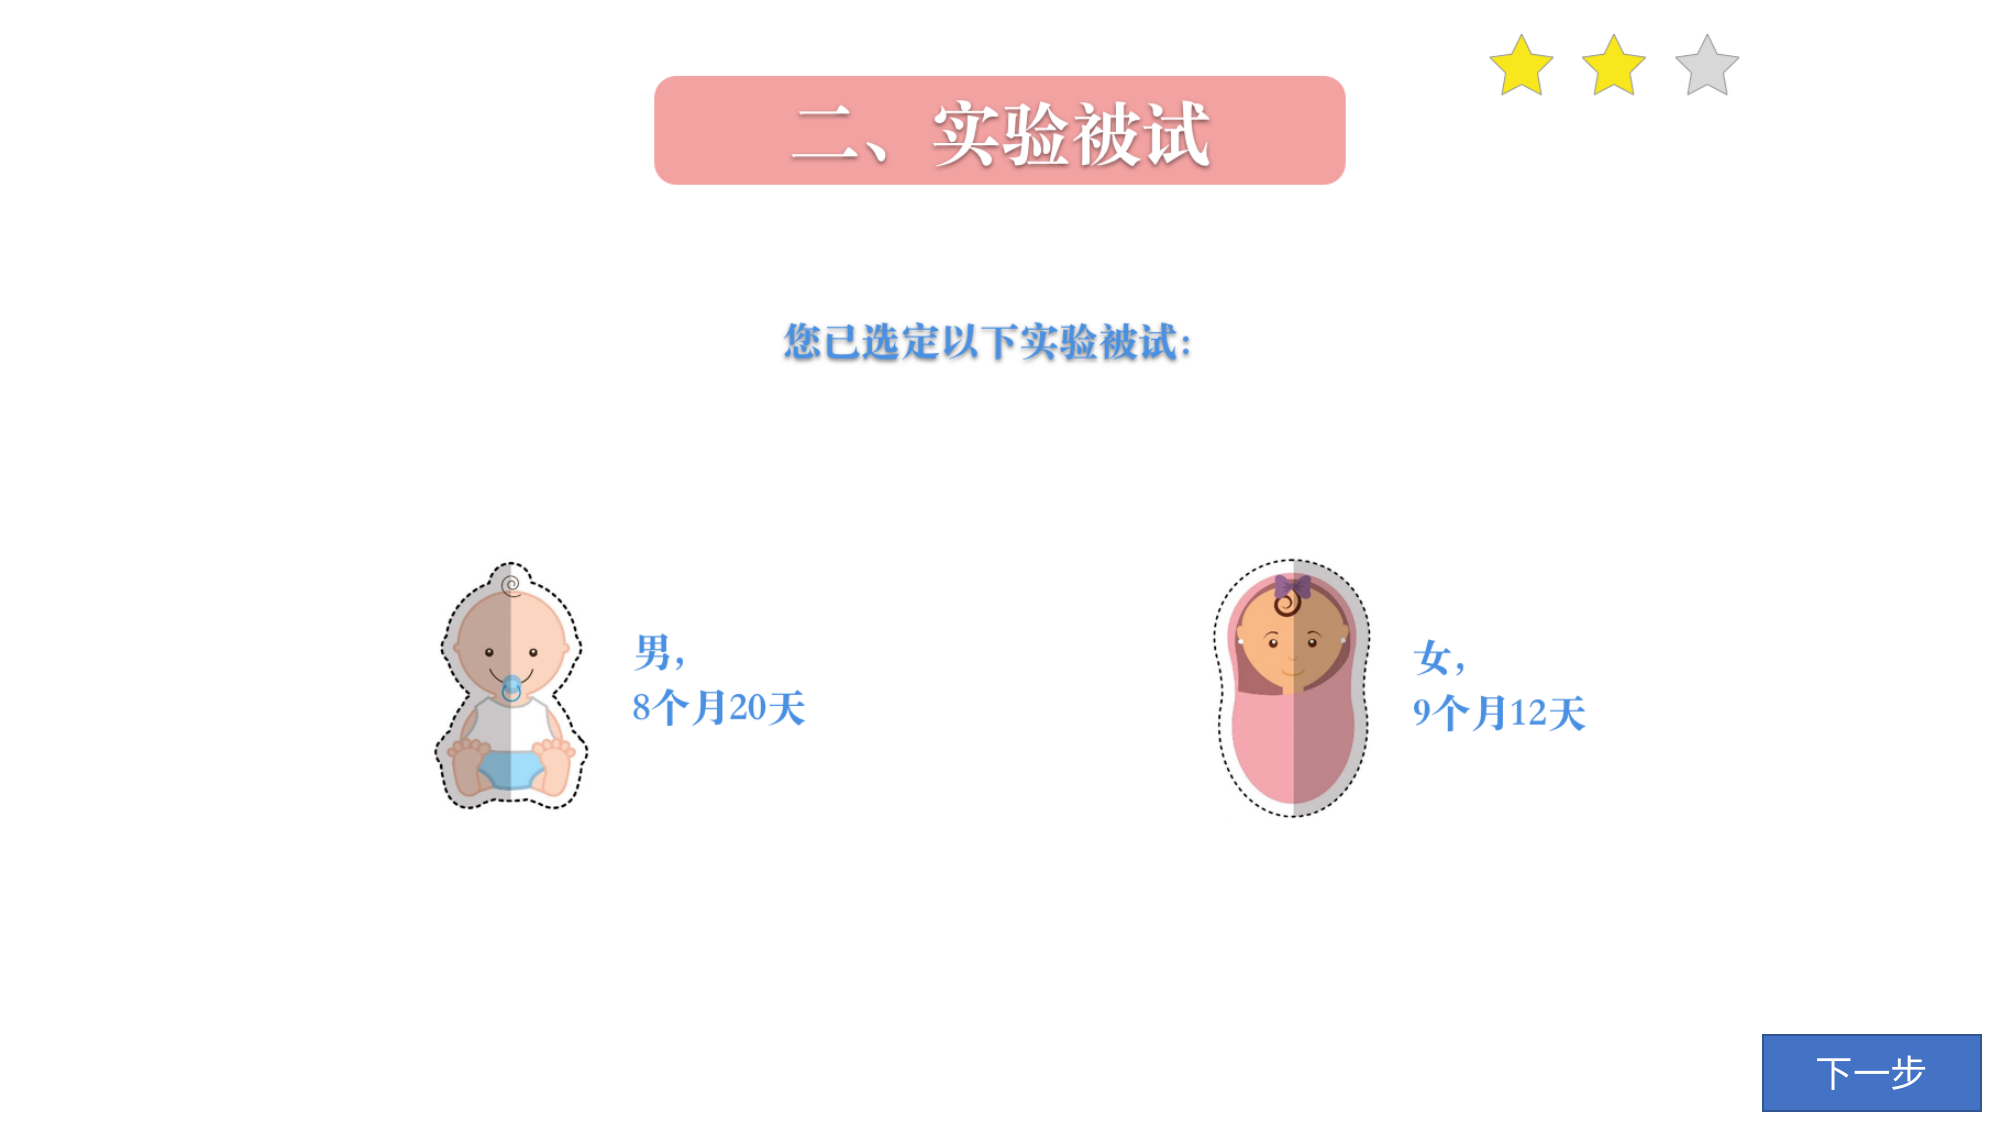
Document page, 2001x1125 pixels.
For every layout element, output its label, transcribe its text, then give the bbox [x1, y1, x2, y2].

text_box 下一步 [1791, 1034, 1982, 1112]
picture [208, 0, 1791, 1125]
